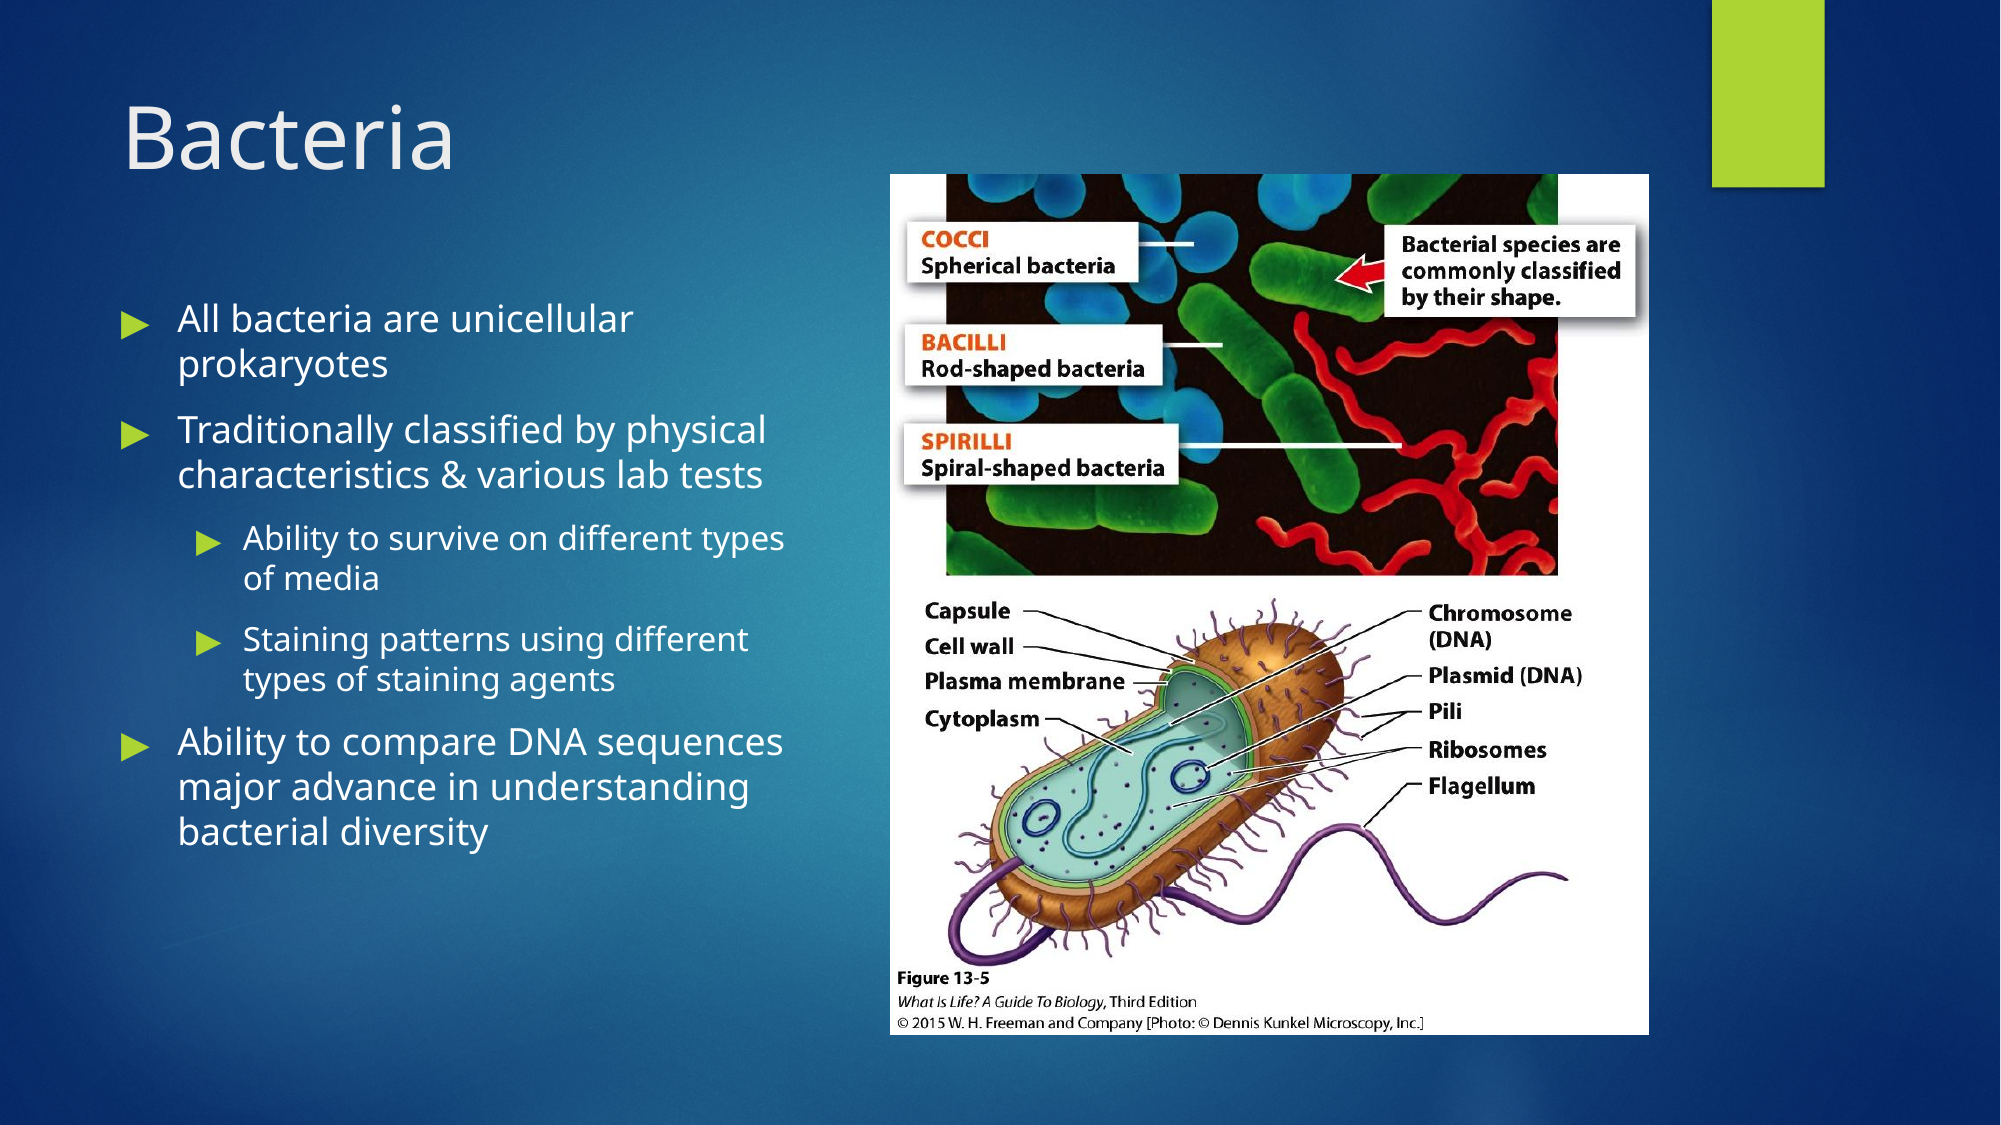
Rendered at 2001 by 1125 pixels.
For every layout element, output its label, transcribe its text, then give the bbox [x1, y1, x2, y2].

list All bacteria are unicellular prokaryotes Traditionally classified by physical characteristics & various lab tests Ability to survive on different types of media Staining patterns using different types of staining agents Ability to compare DNA sequences major advance in understanding bacterial diversity [106, 287, 828, 977]
title Bacteria [106, 74, 1649, 304]
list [890, 174, 1649, 1035]
picture [0, 0, 2001, 1125]
